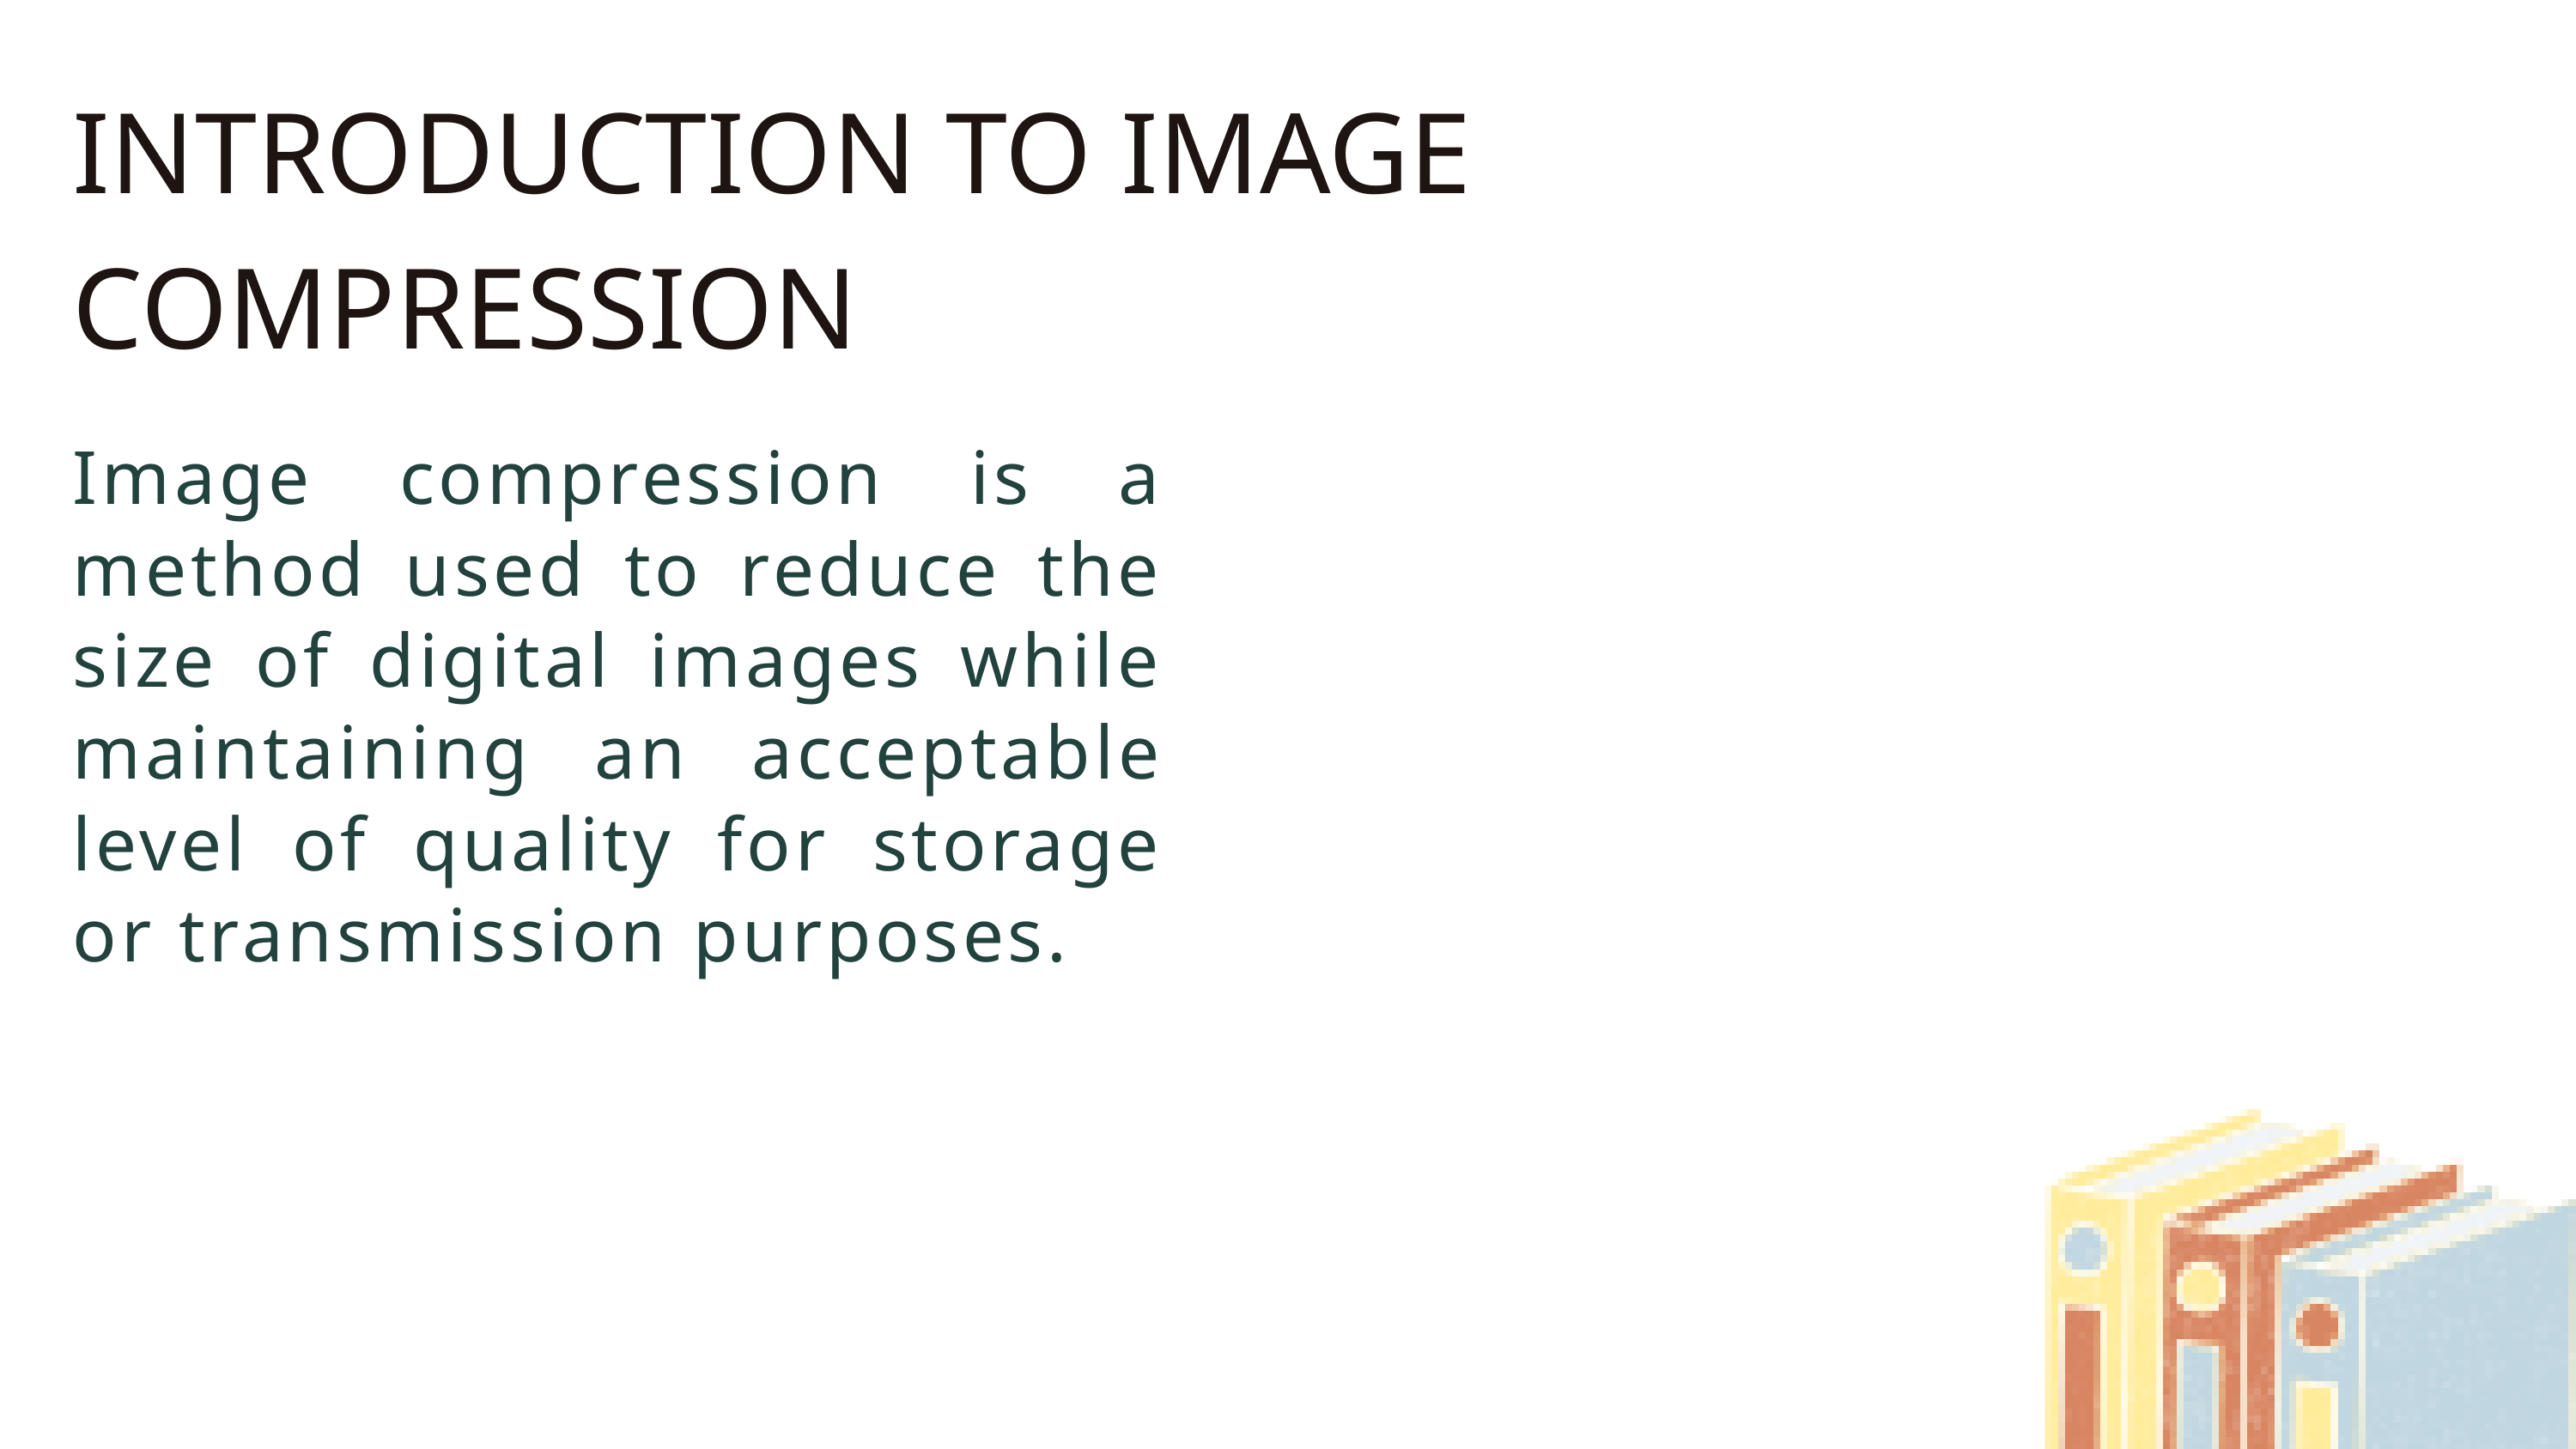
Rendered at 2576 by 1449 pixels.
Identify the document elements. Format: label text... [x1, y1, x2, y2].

text_box [2044, 1109, 2576, 1449]
text_box Image compression is a method used to reduce the size of digital images while maintaining an acceptable level of quality for storage or transmission purposes. [72, 427, 1165, 1080]
text_box INTRODUCTION TO IMAGE COMPRESSION [72, 59, 1699, 372]
